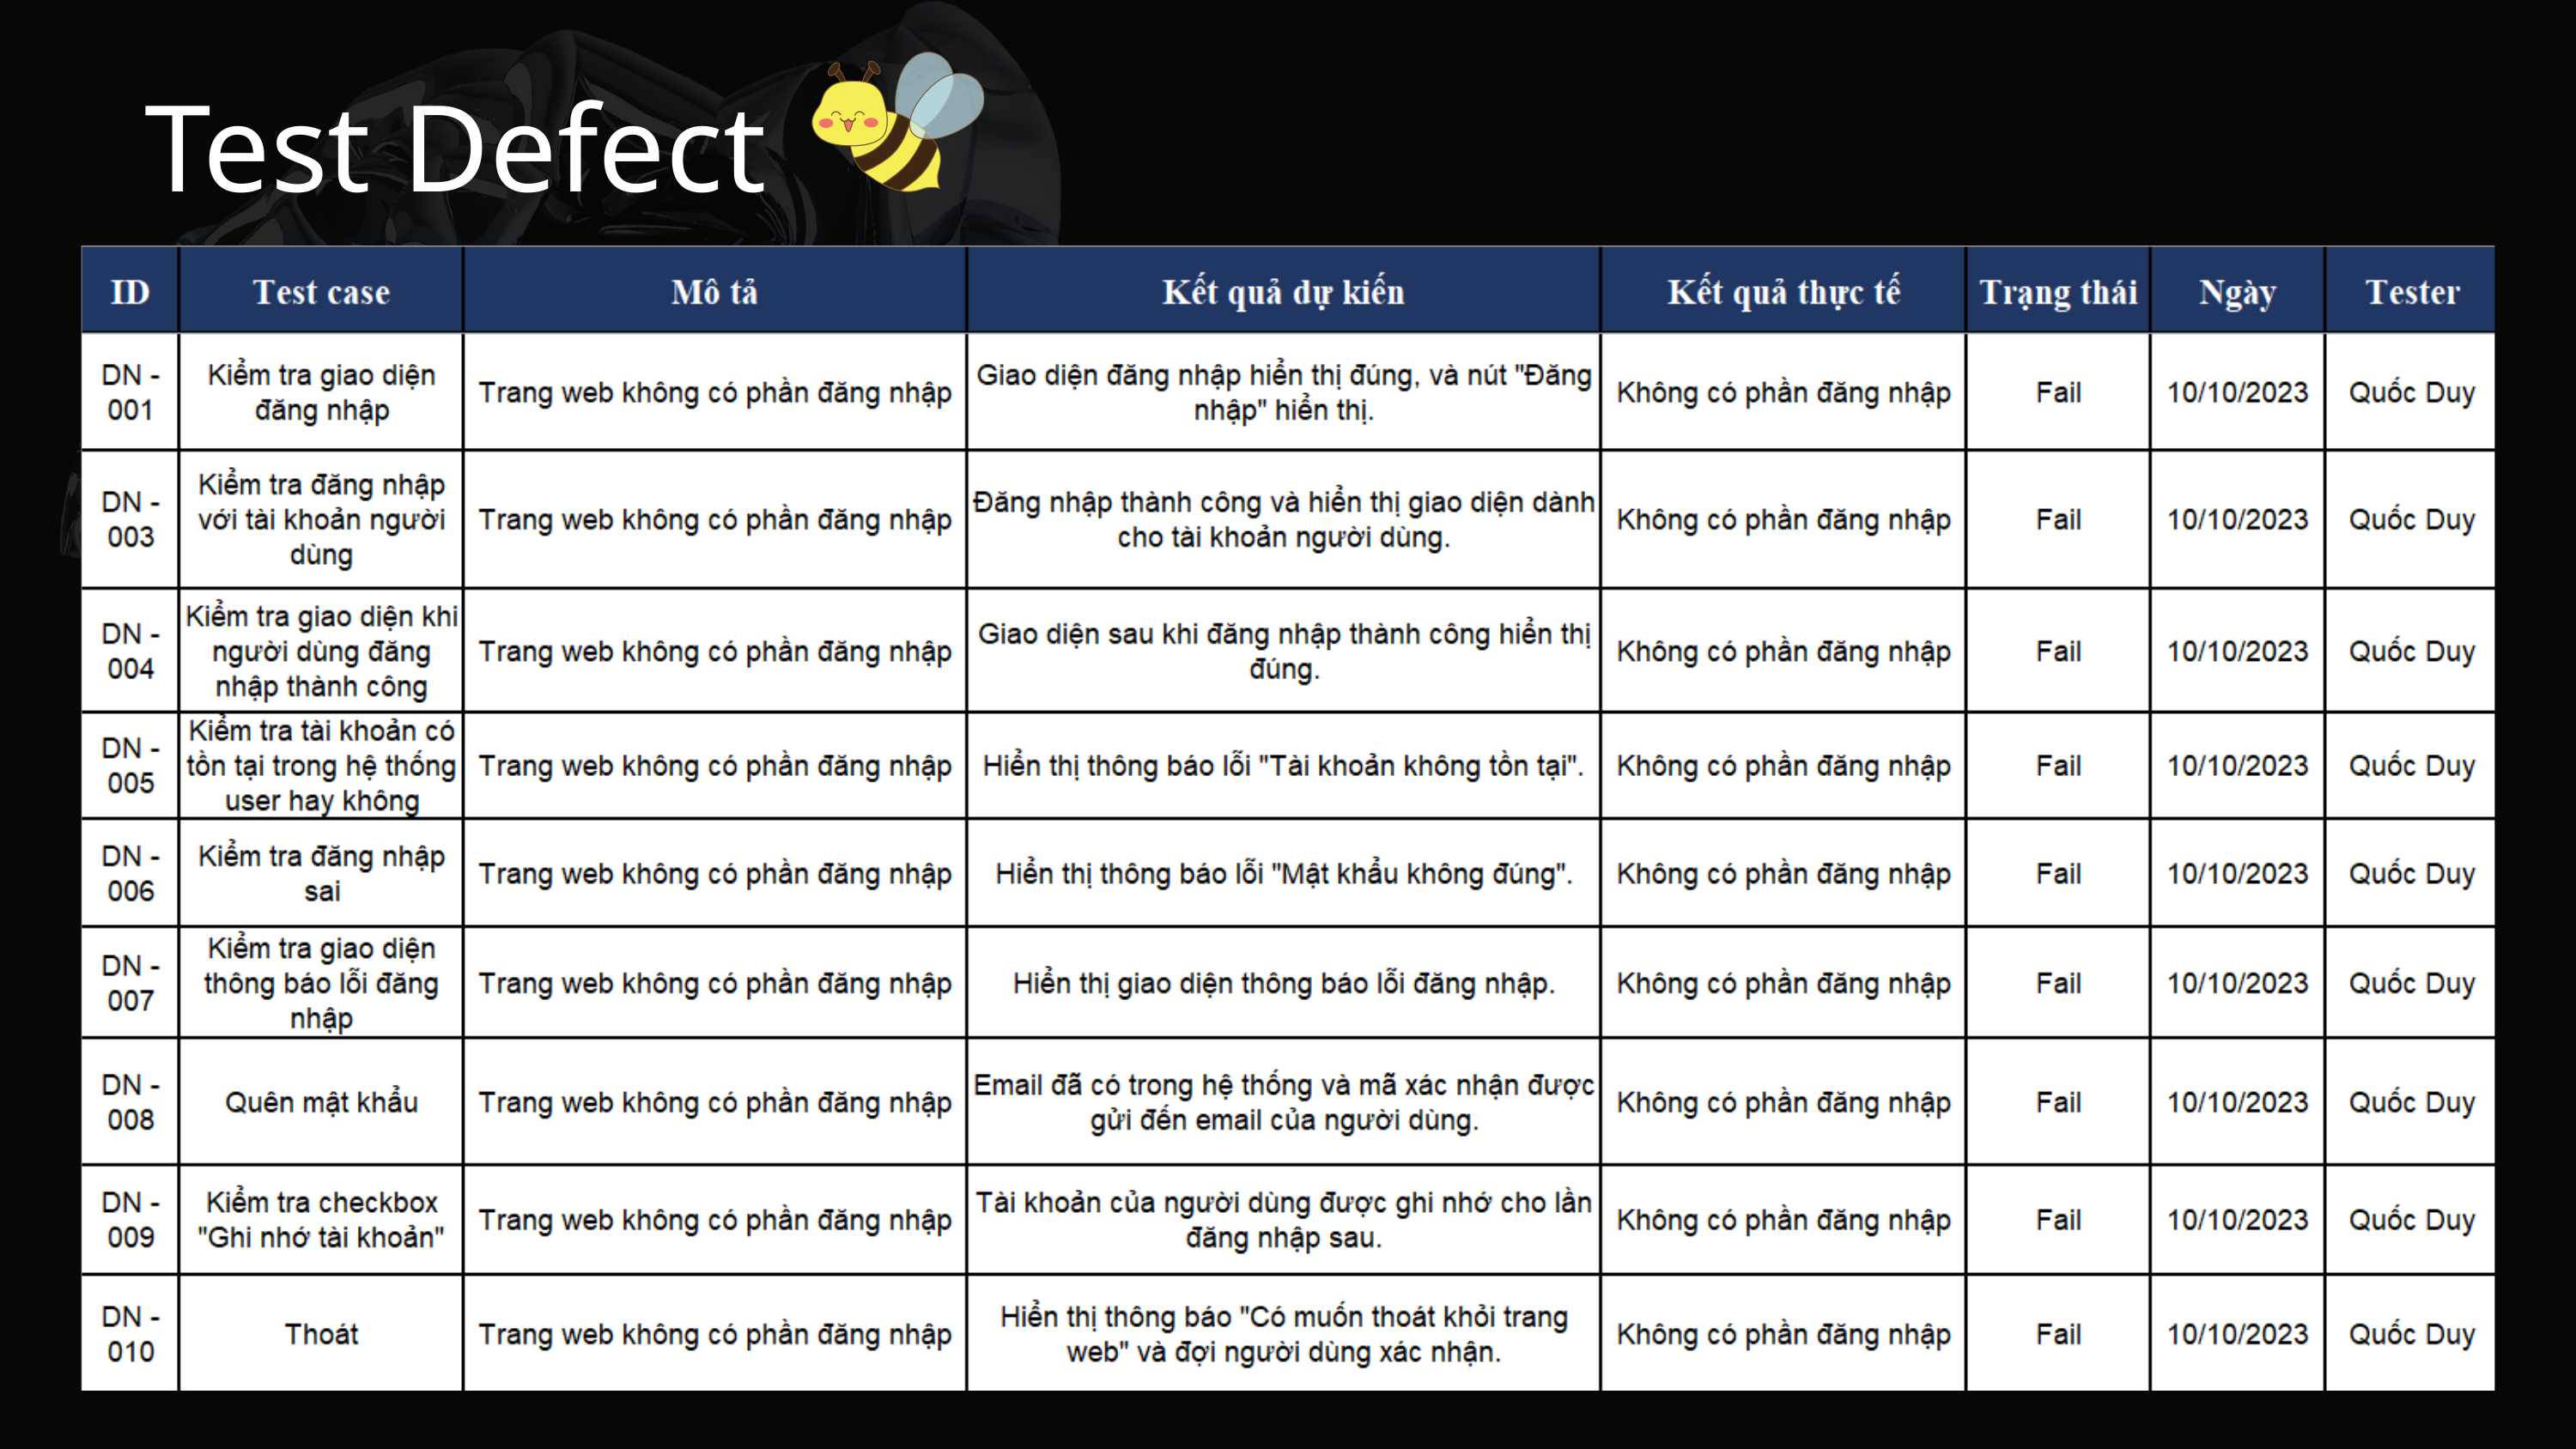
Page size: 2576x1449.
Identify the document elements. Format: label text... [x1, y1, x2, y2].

text_box [811, 52, 985, 192]
text_box [81, 246, 2495, 1391]
text_box [58, 0, 1159, 1096]
text_box Test Defect [144, 71, 863, 216]
